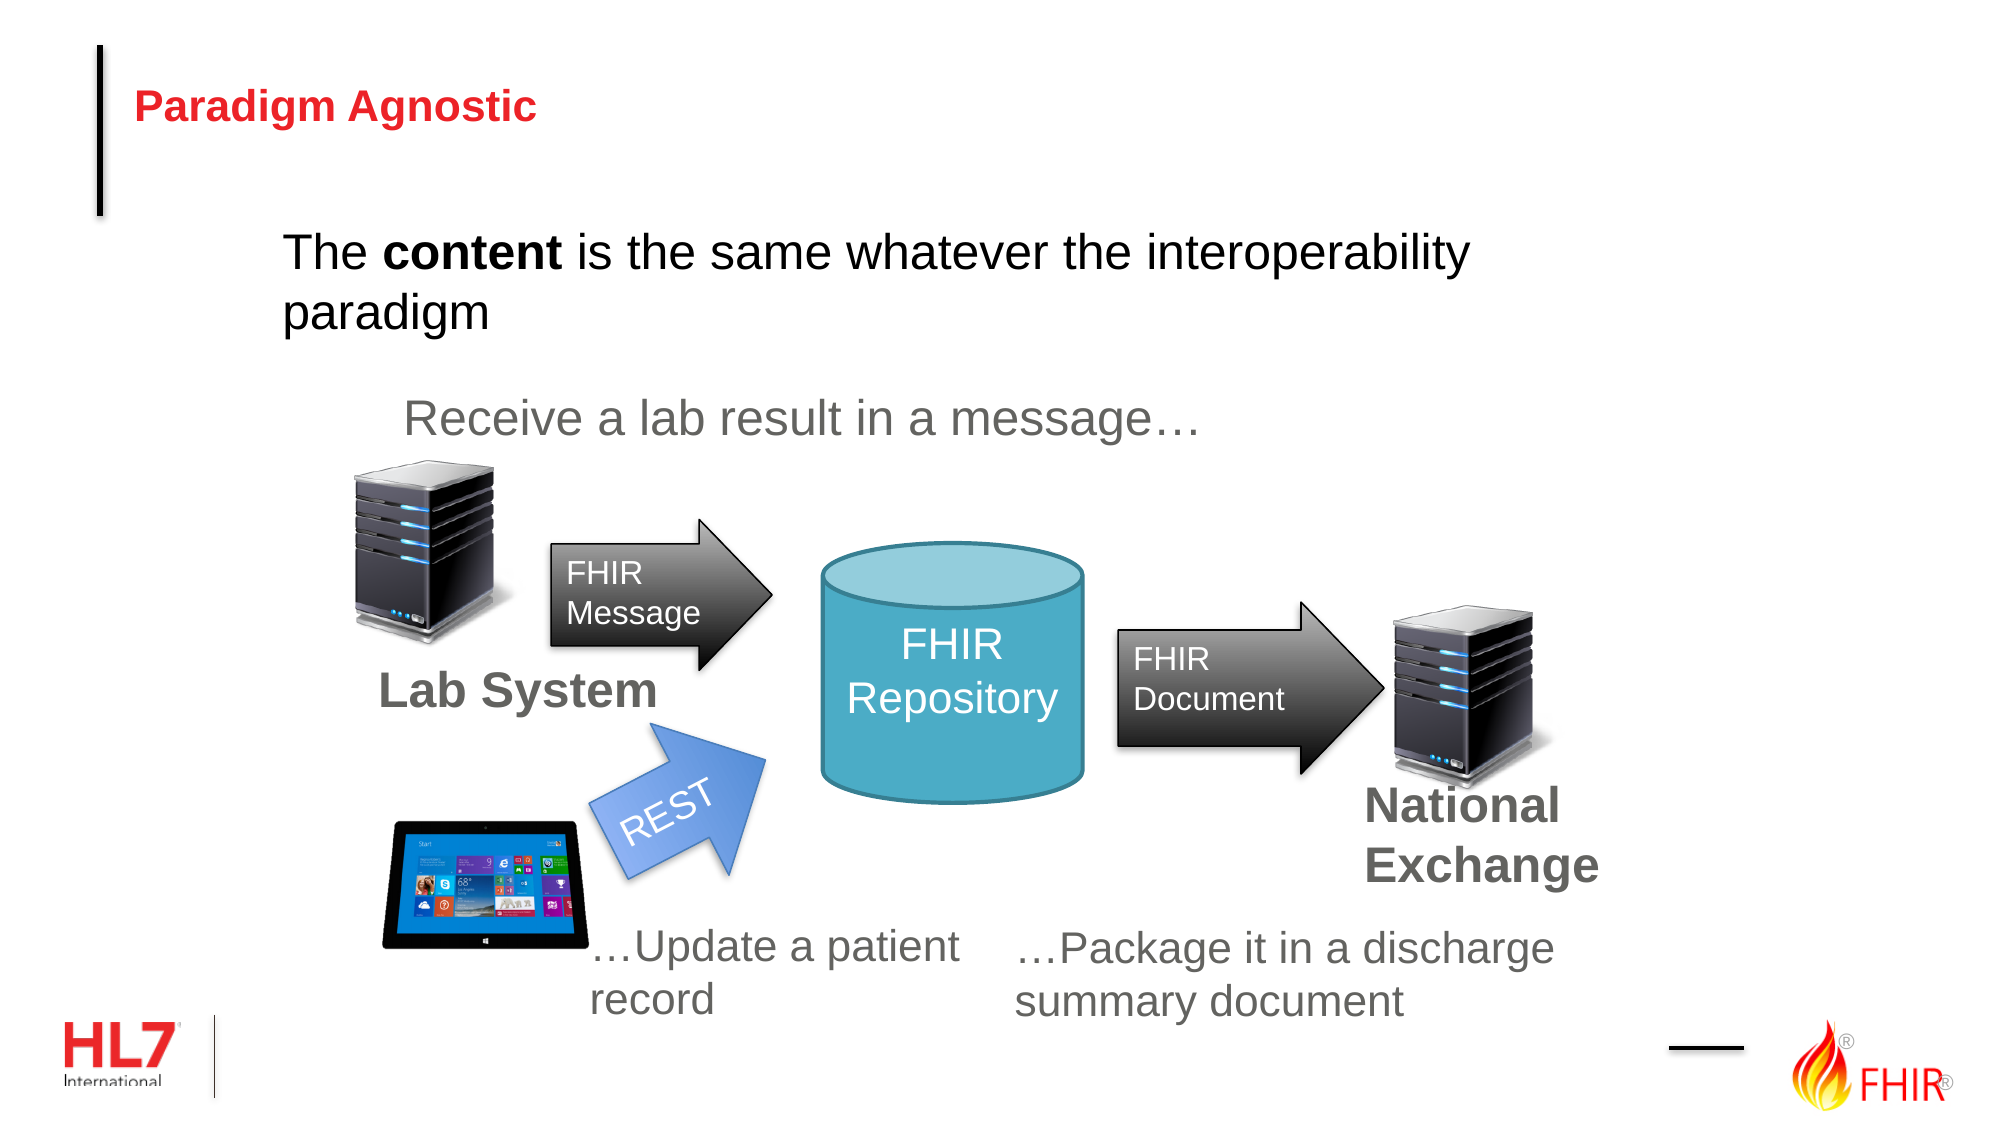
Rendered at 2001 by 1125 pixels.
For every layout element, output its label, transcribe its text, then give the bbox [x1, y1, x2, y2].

text_box FHIR Repository [820, 734, 994, 805]
text_box The content is the same whatever the interoperability paradigm [267, 217, 1544, 347]
picture [373, 814, 594, 959]
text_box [999, 590, 1626, 1035]
text_box …Update a patient record [574, 909, 994, 1031]
picture [1785, 1014, 1951, 1116]
text_box REST [588, 734, 767, 880]
title Paradigm Agnostic [134, 45, 1935, 217]
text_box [338, 377, 1223, 727]
